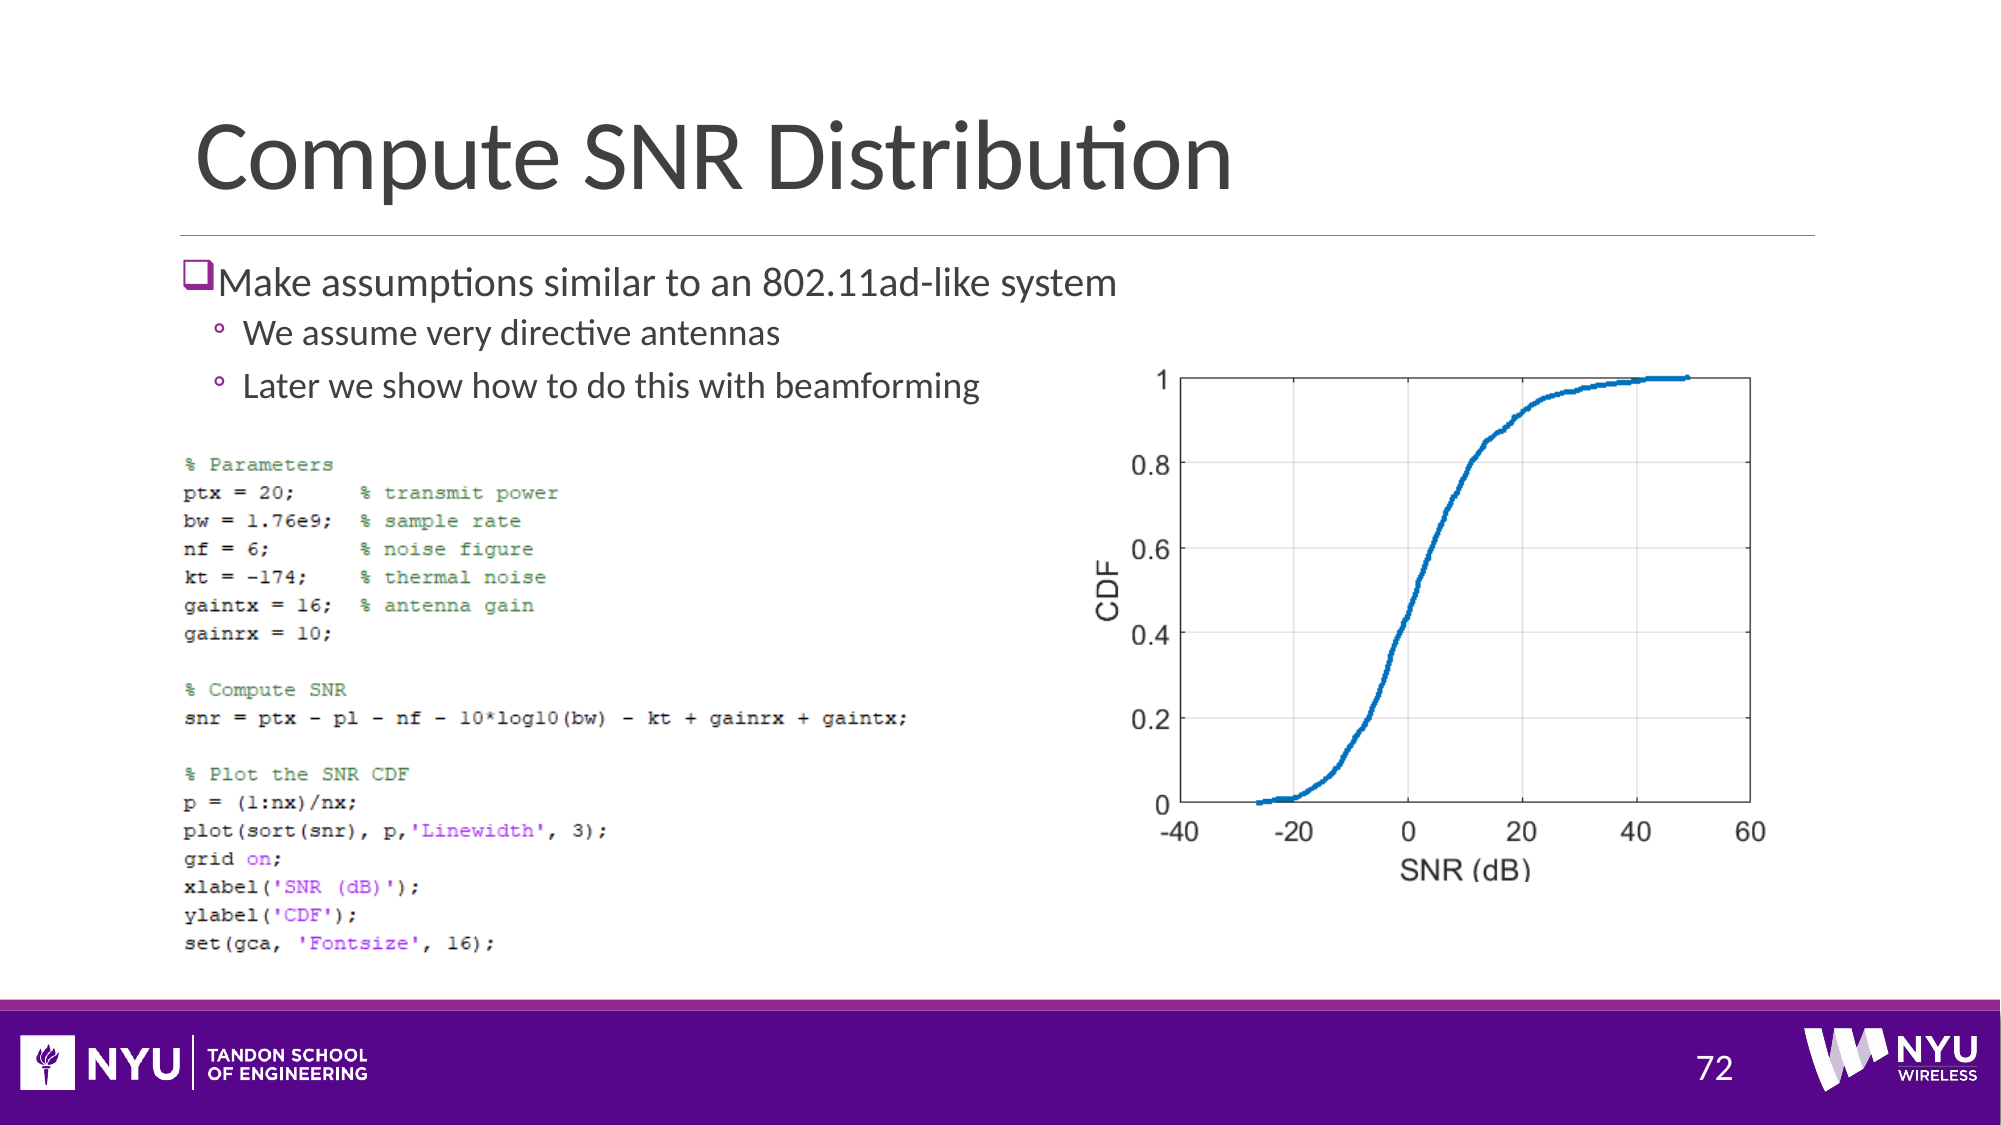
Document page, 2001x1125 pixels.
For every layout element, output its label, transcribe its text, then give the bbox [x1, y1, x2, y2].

picture [169, 423, 974, 999]
list Make assumptions similar to an 802.11ad-like system We assume very directive antennas Later we show how to do this with beamforming [180, 252, 1830, 963]
picture [1079, 333, 1831, 882]
title Compute SNR Distribution [180, 47, 1830, 218]
slide_number 72 [1533, 1035, 1749, 1096]
